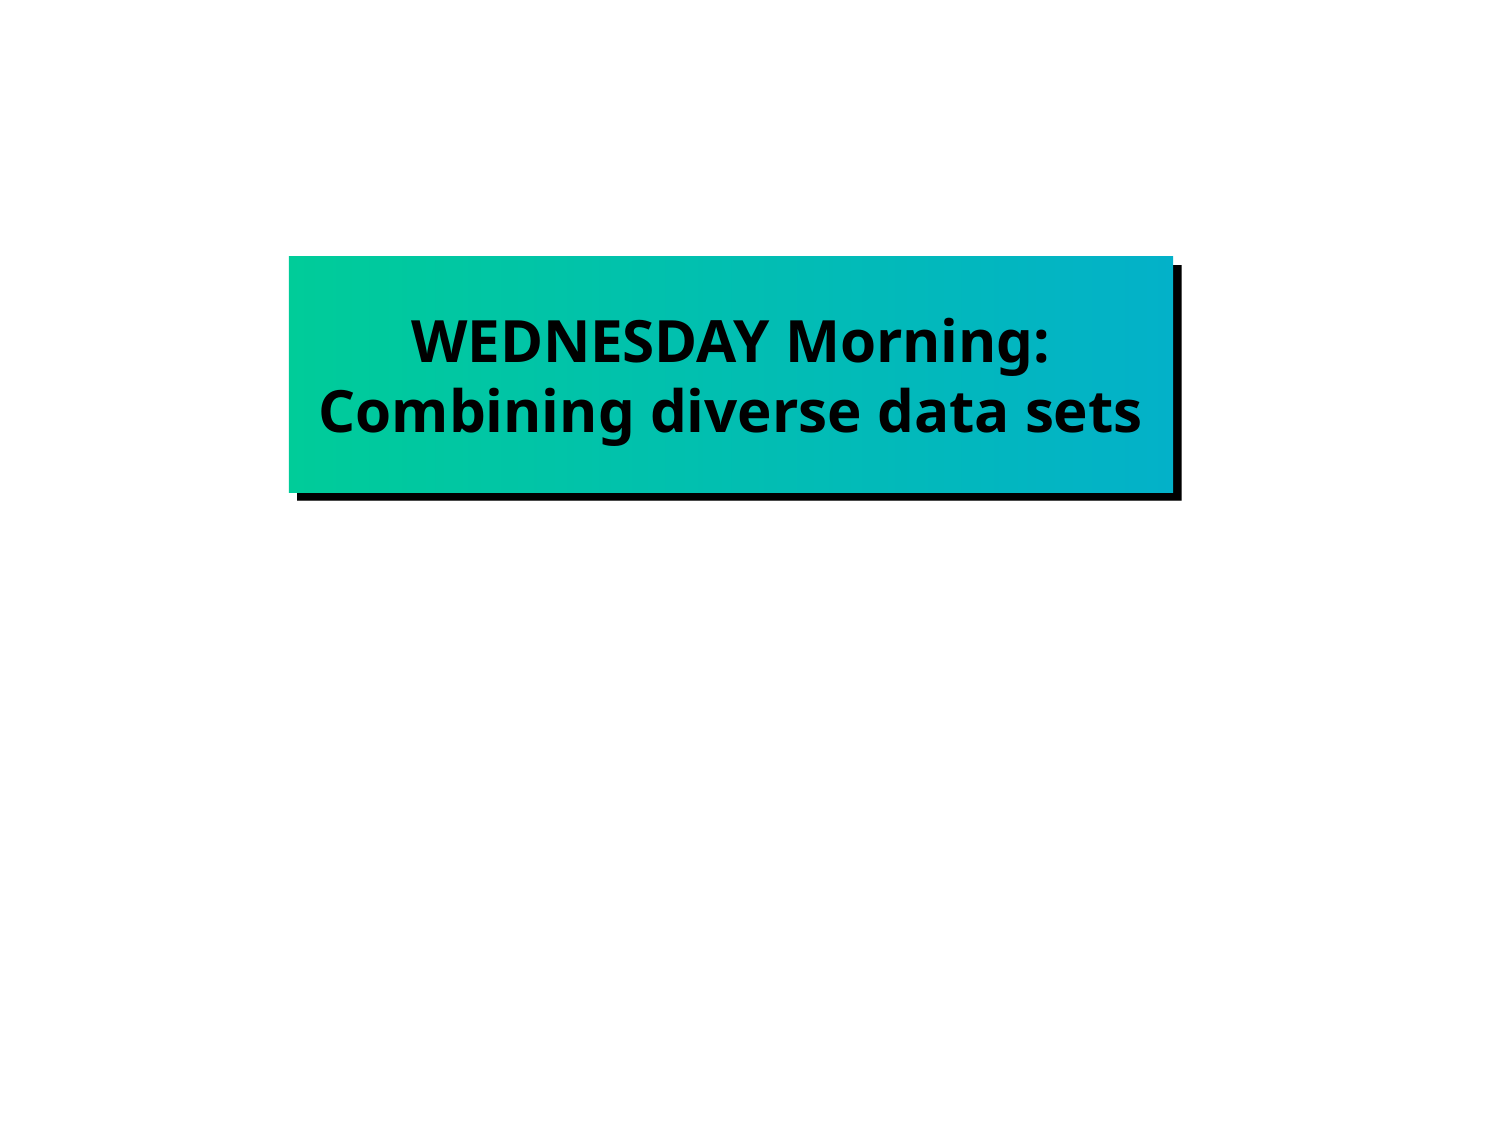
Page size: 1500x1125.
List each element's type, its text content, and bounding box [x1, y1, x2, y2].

title WEDNESDAY Morning: Combining diverse data sets [288, 256, 1174, 493]
